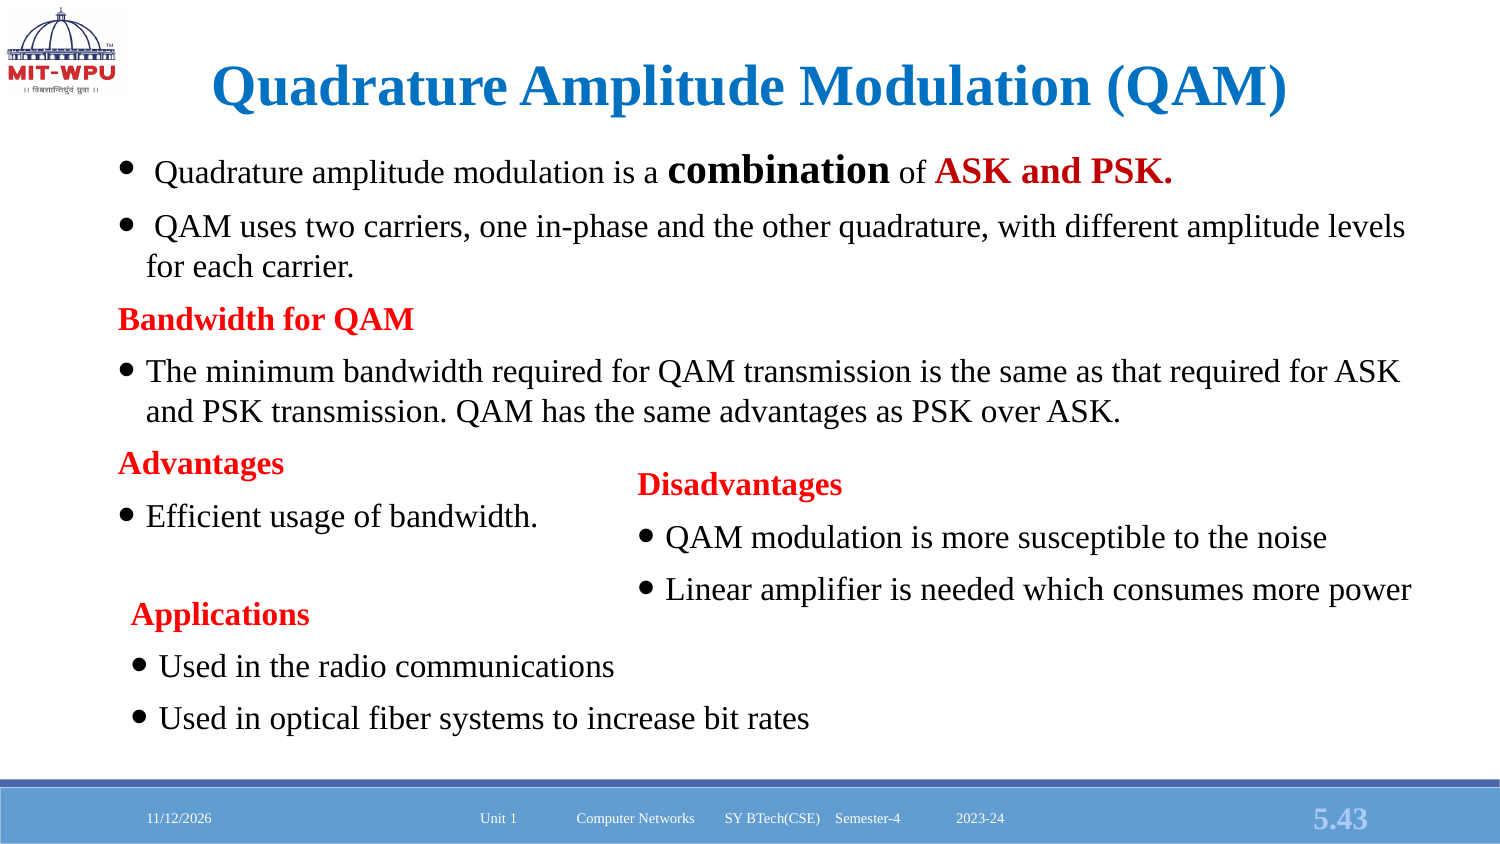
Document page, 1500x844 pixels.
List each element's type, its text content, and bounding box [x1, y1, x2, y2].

text_box Disadvantages QAM modulation is more susceptible to the noise Linear amplifier is needed which consumes more power [622, 455, 1472, 615]
footer Unit 1 Computer Networks SY BTech(CSE) Semester-4 2023-24 [453, 794, 1047, 840]
slide_number 5.43 [1218, 794, 1380, 840]
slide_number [135, 794, 440, 840]
text_box Quadrature amplitude modulation is a combination of ASK and PSK. QAM uses two carriers, one in-phase and the other quadrature, with different amplitude levels for each carrier. Bandwidth for QAM The minimum bandwidth required for QAM transmission is the same as that required for ASK and PSK transmission. QAM has the same advantages as PSK over ASK. Advantages Efficient usage of bandwidth. [103, 134, 1435, 542]
picture [6, 7, 129, 95]
text_box Applications Used in the radio communications Used in optical fiber systems to increase bit rates [115, 584, 965, 745]
title Quadrature Amplitude Modulation (QAM) [103, 40, 1398, 132]
